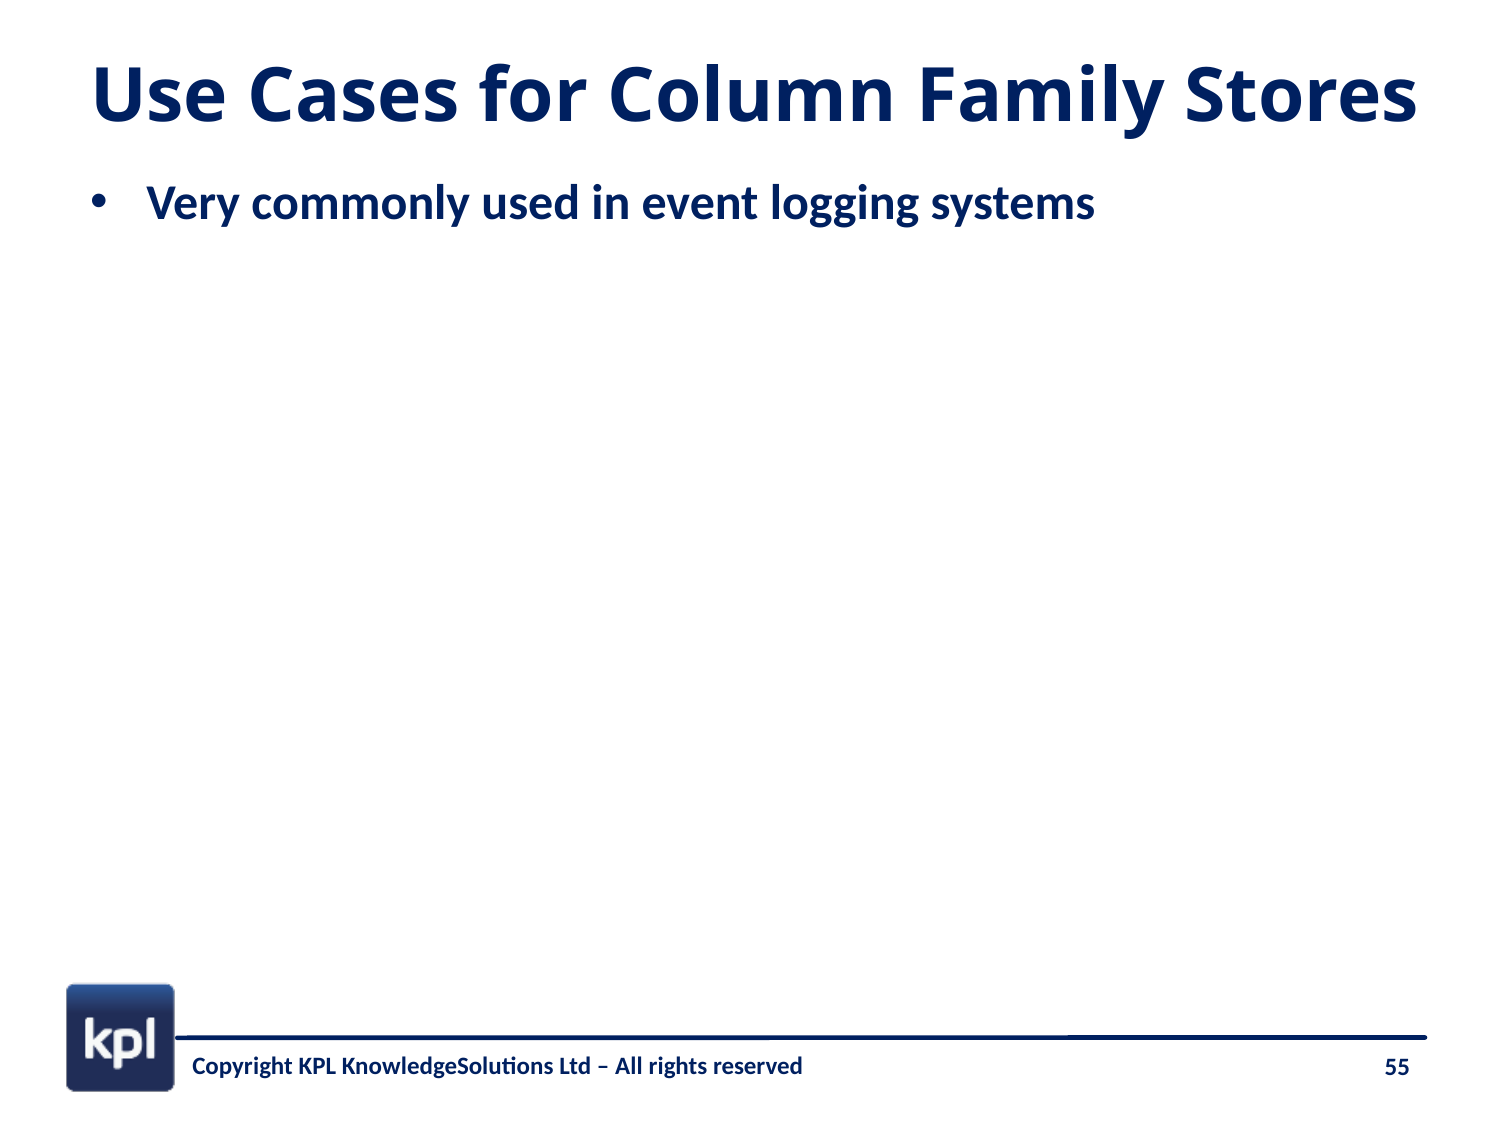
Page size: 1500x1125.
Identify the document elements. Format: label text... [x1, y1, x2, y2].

picture [62, 980, 178, 1095]
title Use Cases for Column Family Stores [75, 45, 1471, 138]
slide_number 55 [987, 1042, 1425, 1103]
list Very commonly used in event logging systems [75, 162, 1425, 1013]
footer Copyright KPL KnowledgeSolutions Ltd – All rights reserved [177, 1050, 963, 1110]
